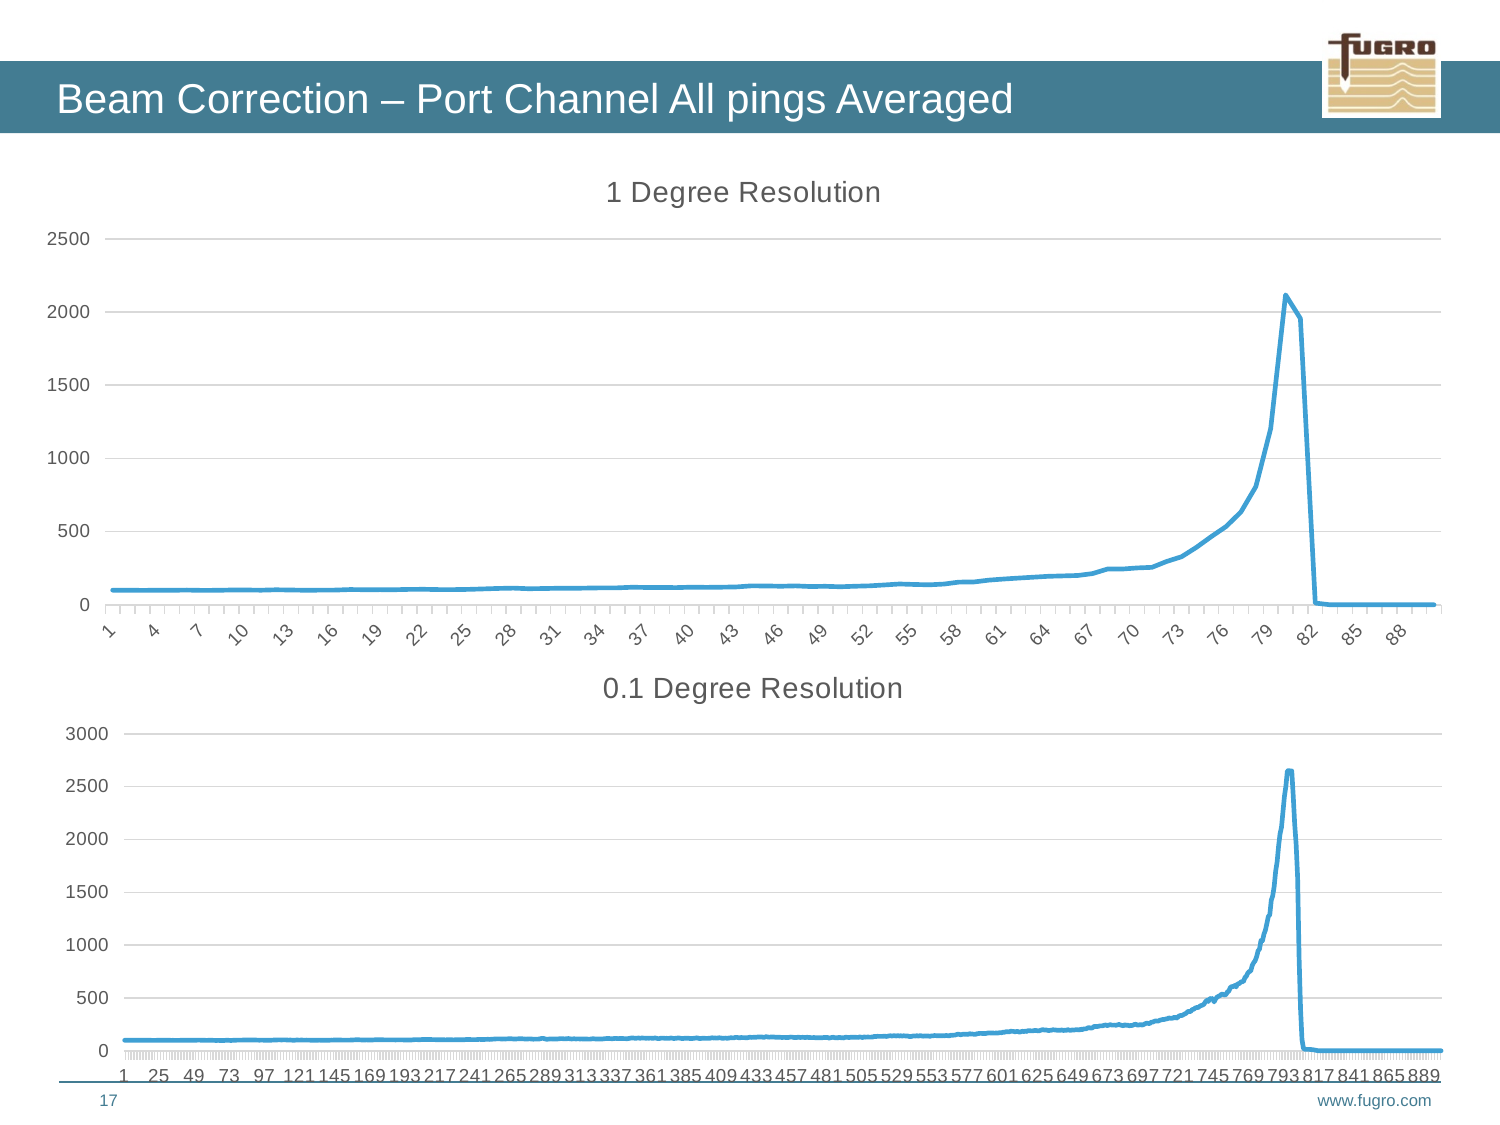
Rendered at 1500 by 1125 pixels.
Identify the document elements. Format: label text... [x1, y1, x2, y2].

picture [1322, 0, 1441, 118]
chart [17, 148, 1471, 1097]
title Beam Correction – Port Channel All pings Averaged [41, 3, 1265, 147]
